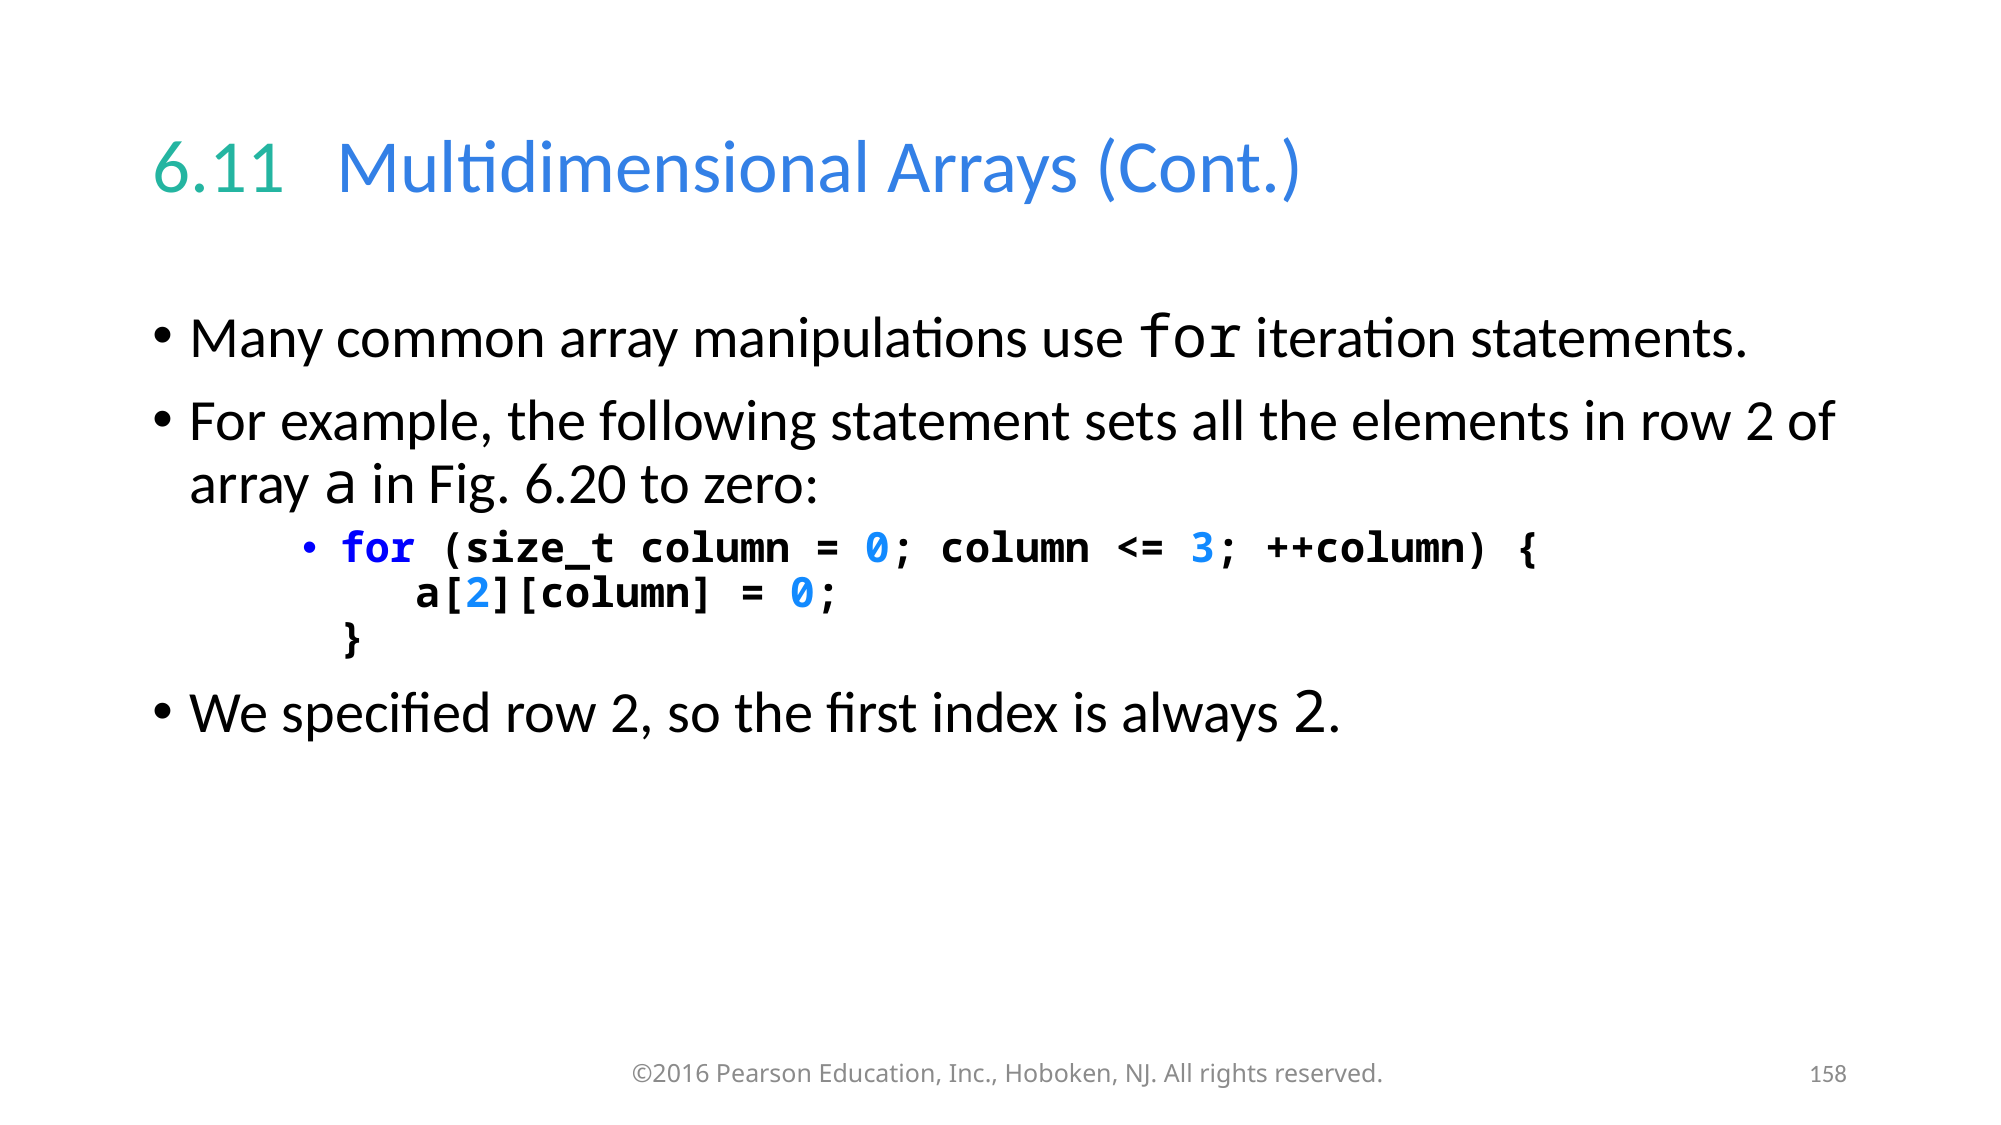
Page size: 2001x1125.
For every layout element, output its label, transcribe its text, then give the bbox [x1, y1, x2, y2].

list Many common array manipulations use for iteration statements. For example, the following statement sets all the elements in row 2 of array a in Fig. 6.20 to zero: for (size_t column = 0; column <= 3; ++column) { a[2][column] = 0; } We specified row 2, so the first index is always 2. [137, 299, 1863, 1014]
slide_number 158 [1412, 1042, 1863, 1103]
footer ©2016 Pearson Education, Inc., Hoboken, NJ. All rights reserved. [483, 1042, 1412, 1103]
title 6.11 Multidimensional Arrays (Cont.) [137, 59, 1863, 278]
